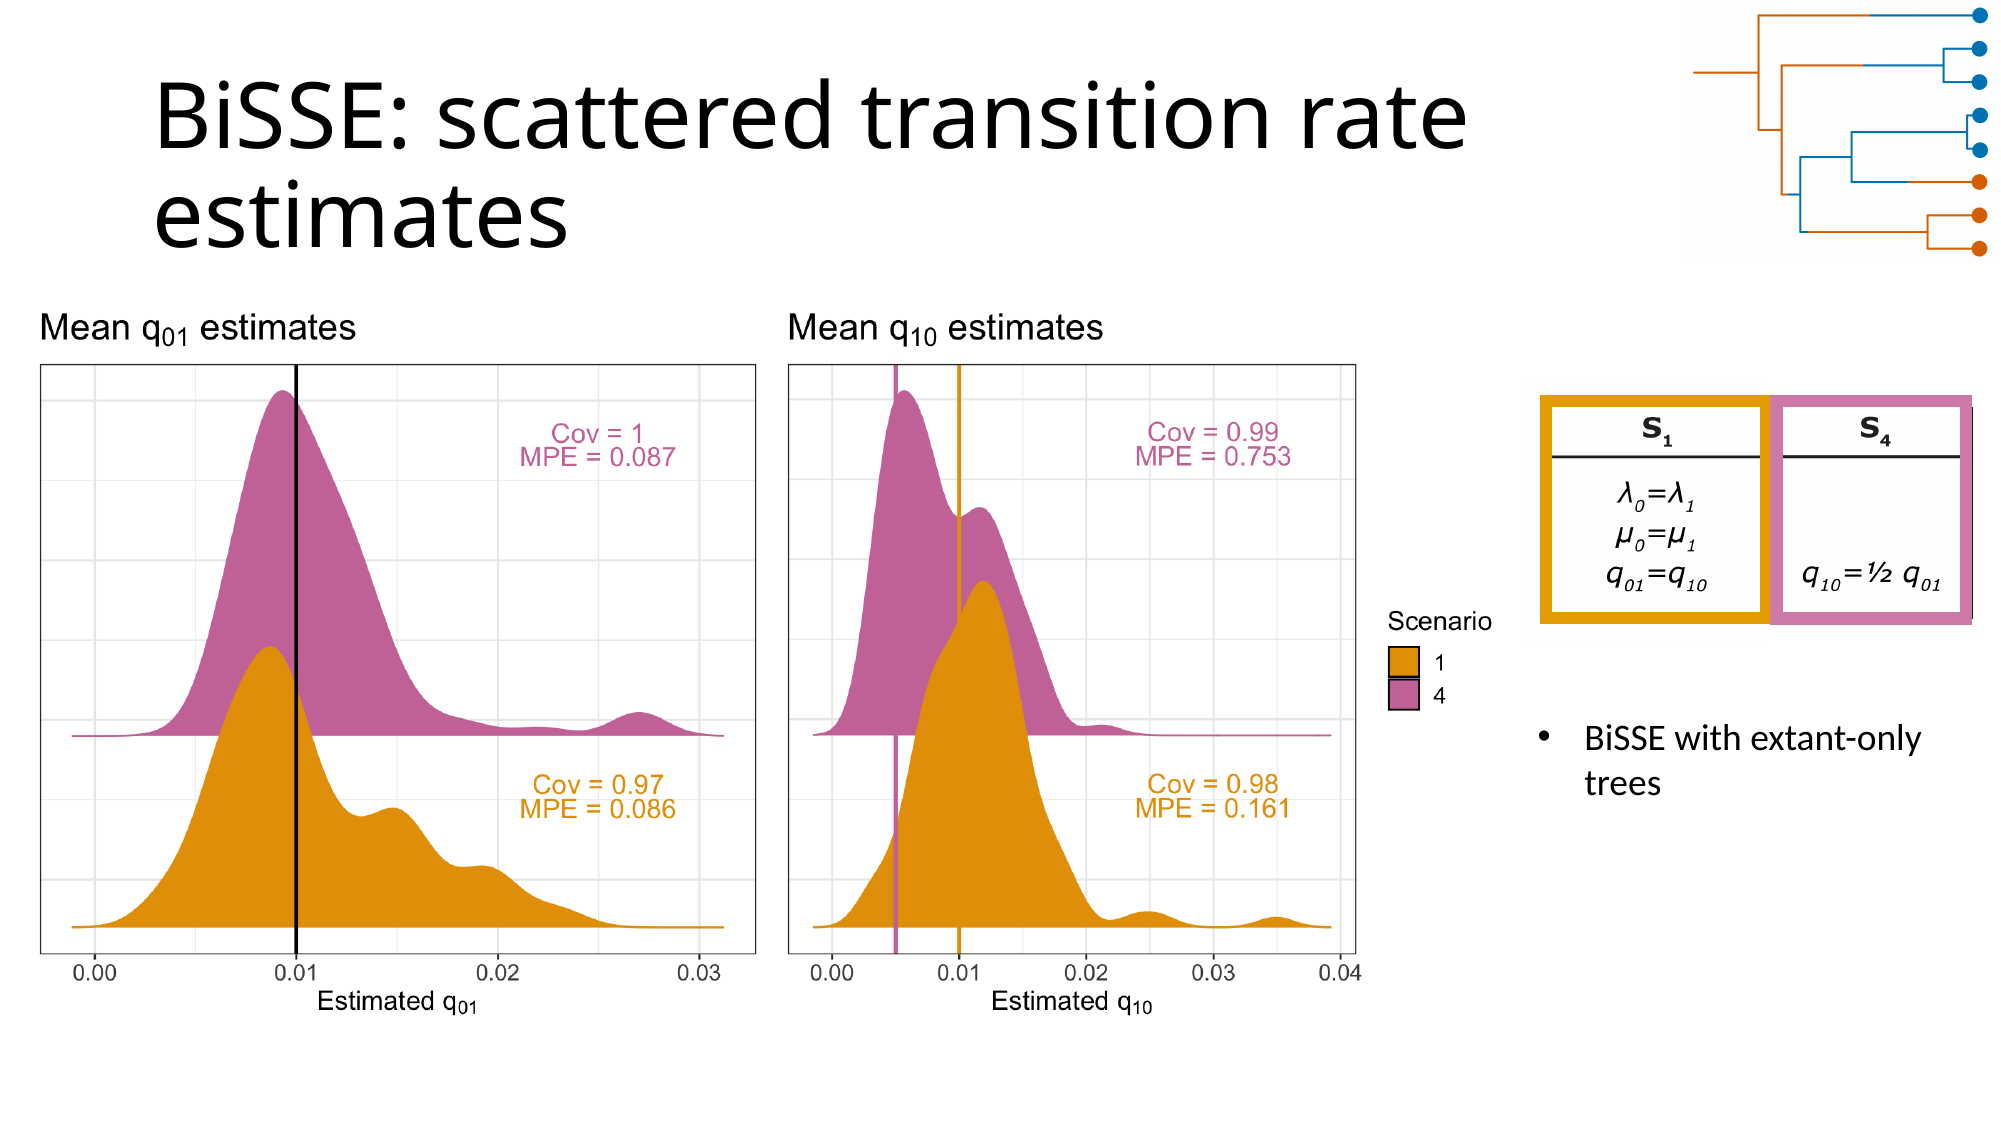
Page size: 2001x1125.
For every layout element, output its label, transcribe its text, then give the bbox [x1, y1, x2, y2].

picture [1681, 0, 2000, 263]
text_box [1775, 400, 1967, 620]
picture [24, 302, 766, 1030]
text_box BiSSE with extant-only trees [1522, 705, 1977, 811]
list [1522, 383, 1767, 646]
picture [1776, 406, 1975, 625]
title BiSSE: scattered transition rate estimates [137, 59, 1863, 278]
picture [772, 302, 1513, 1030]
